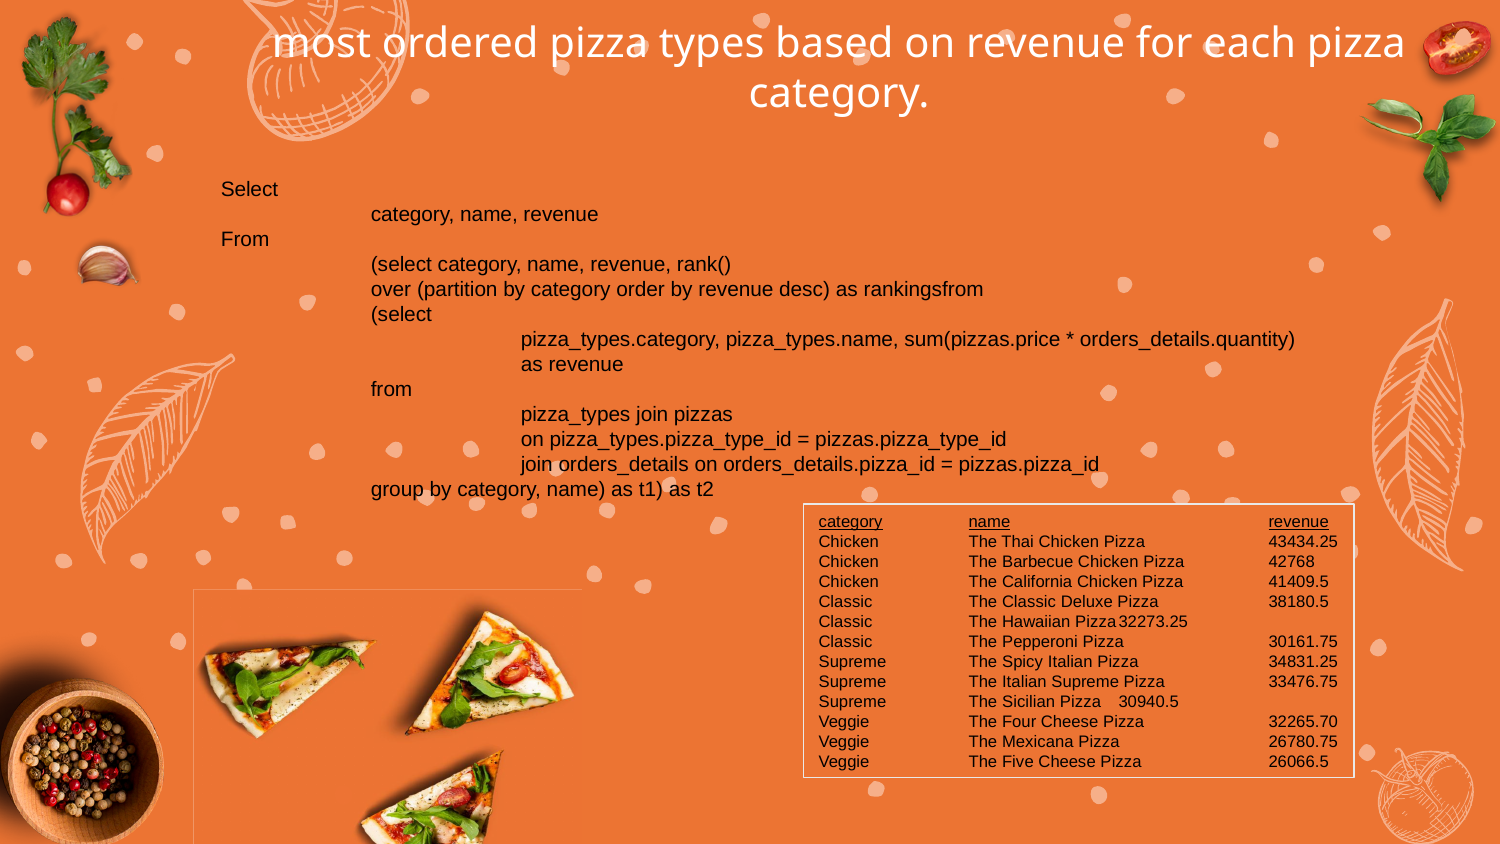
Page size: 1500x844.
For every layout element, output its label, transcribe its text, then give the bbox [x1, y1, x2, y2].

text_box Select category, name, revenue From (select category, name, revenue, rank() over (partition by category order by revenue desc) as rankingsfrom (select pizza_types.category, pizza_types.name, sum(pizzas.price * orders_details.quantity) as revenue from pizza_types join pizzas on pizza_types.pizza_type_id = pizzas.pizza_type_id join orders_details on orders_details.pizza_id = pizzas.pizza_id group by category, name) as t1) as t2 [206, 168, 1323, 508]
picture [0, 628, 164, 844]
picture [17, 8, 142, 290]
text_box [1370, 747, 1475, 844]
title most ordered pizza types based on revenue for each pizza category. [206, 41, 1473, 90]
picture [1423, 21, 1491, 75]
picture [194, 548, 581, 844]
text_box category name revenue Chicken The Thai Chicken Pizza 43434.25 Chicken The Barbecue Chicken Pizza 42768 Chicken The California Chicken Pizza 41409.5 Classic The Classic Deluxe Pizza 38180.5 Classic The Hawaiian Pizza 32273.25 Classic The Pepperoni Pizza 30161.75 Supreme The Spicy Italian Pizza 34831.25 Supreme The Italian Supreme Pizza 33476.75 Supreme The Sicilian Pizza 30940.5 Veggie The Four Cheese Pizza 32265.70 Veggie The Mexicana Pizza 26780.75 Veggie The Five Cheese Pizza 26066.5 [803, 503, 1354, 778]
picture [1359, 94, 1496, 202]
